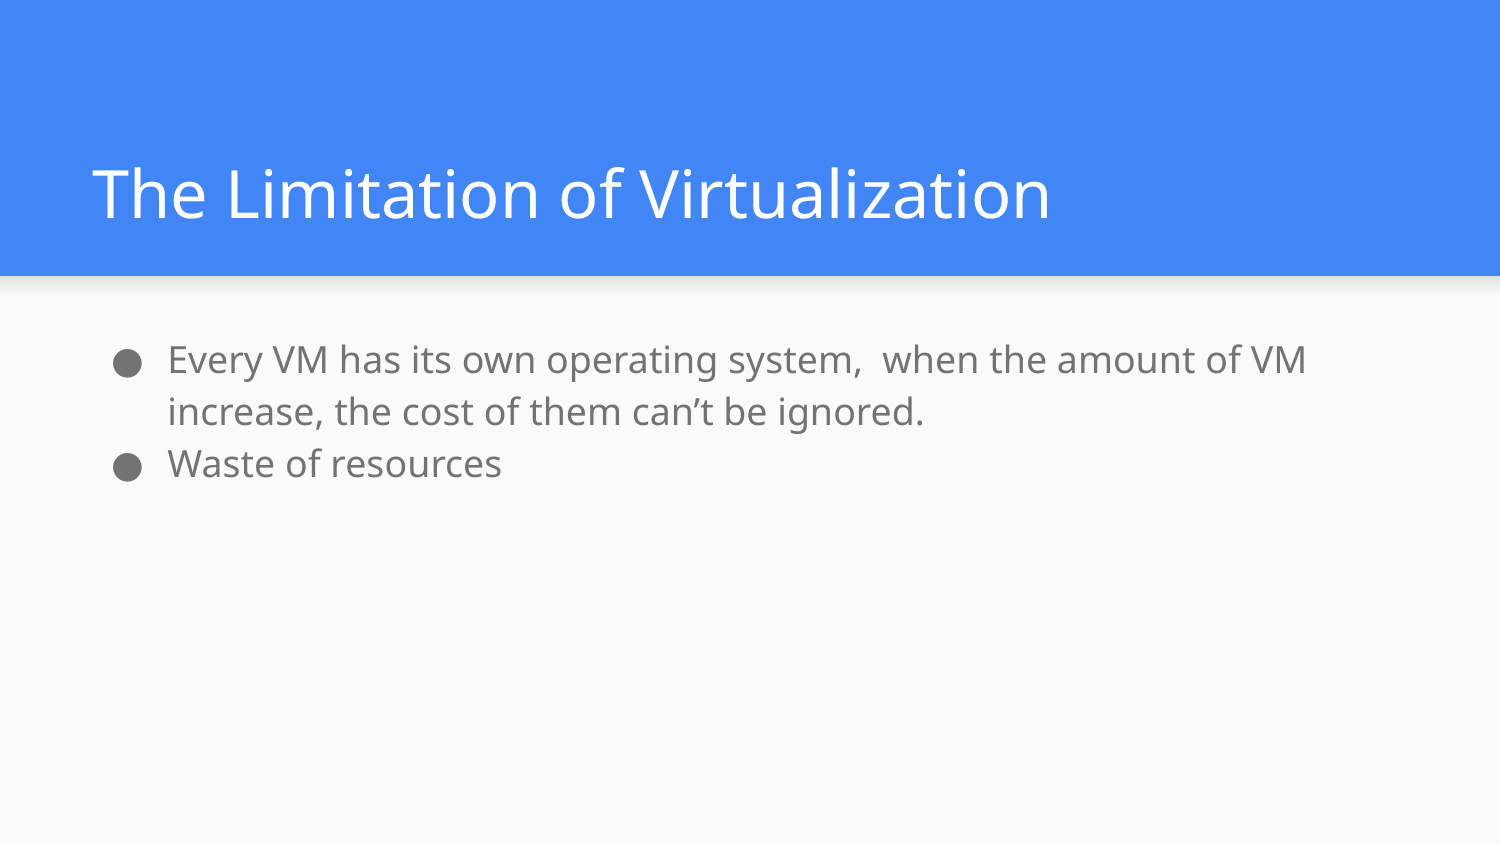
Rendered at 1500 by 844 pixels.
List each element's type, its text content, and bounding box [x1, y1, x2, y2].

title The Limitation of Virtualization [77, 121, 1427, 248]
list Every VM has its own operating system, when the amount of VM increase, the cost of them can’t be ignored. Waste of resources [77, 314, 1427, 760]
